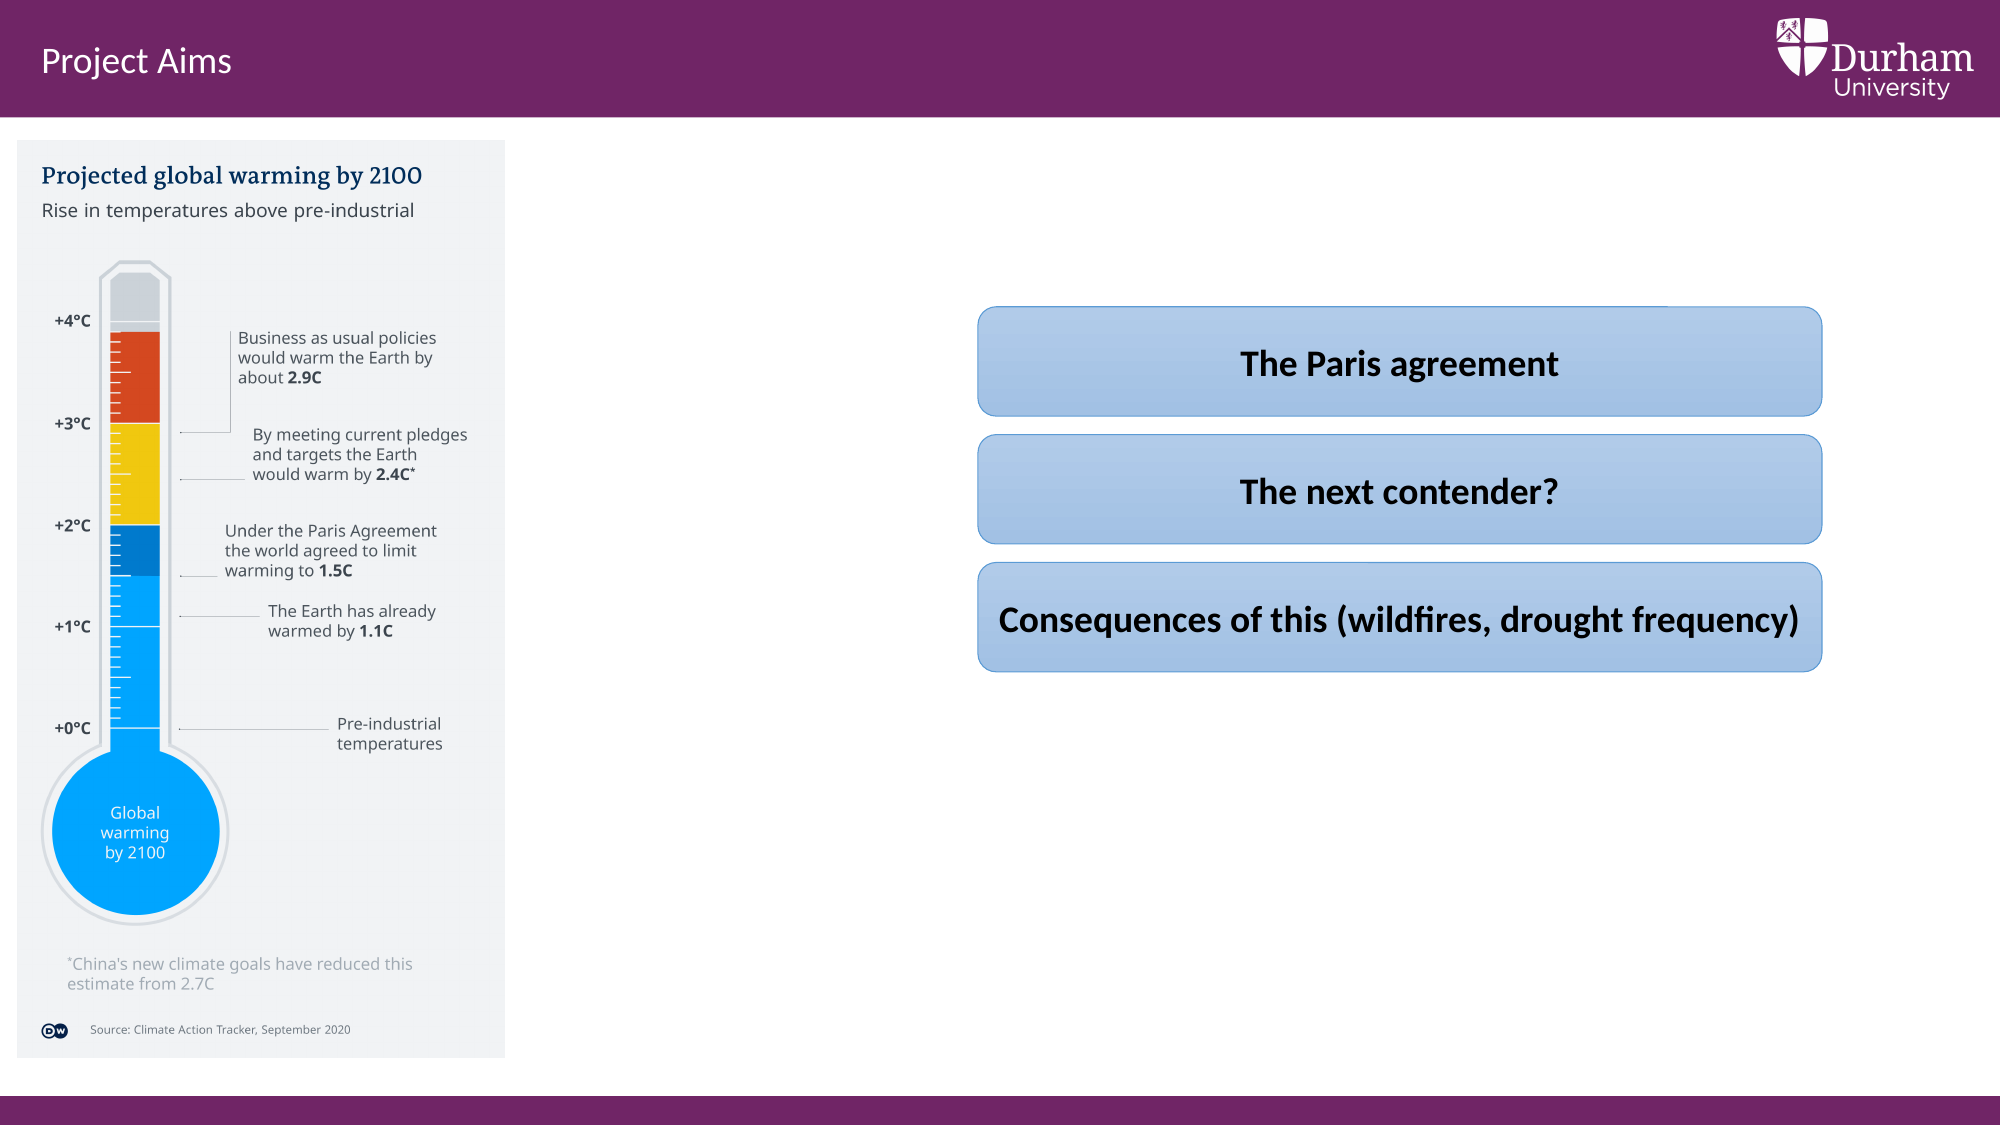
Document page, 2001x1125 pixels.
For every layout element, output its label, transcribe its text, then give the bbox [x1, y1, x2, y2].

text_box Project Aims [0, 0, 1736, 118]
text_box The Paris agreement [977, 306, 1823, 417]
picture [1736, 0, 2000, 141]
text_box The next contender? [977, 434, 1823, 545]
text_box [0, 1095, 2000, 1125]
picture [17, 140, 505, 1058]
text_box Consequences of this (wildfires, drought frequency) [977, 561, 1823, 673]
